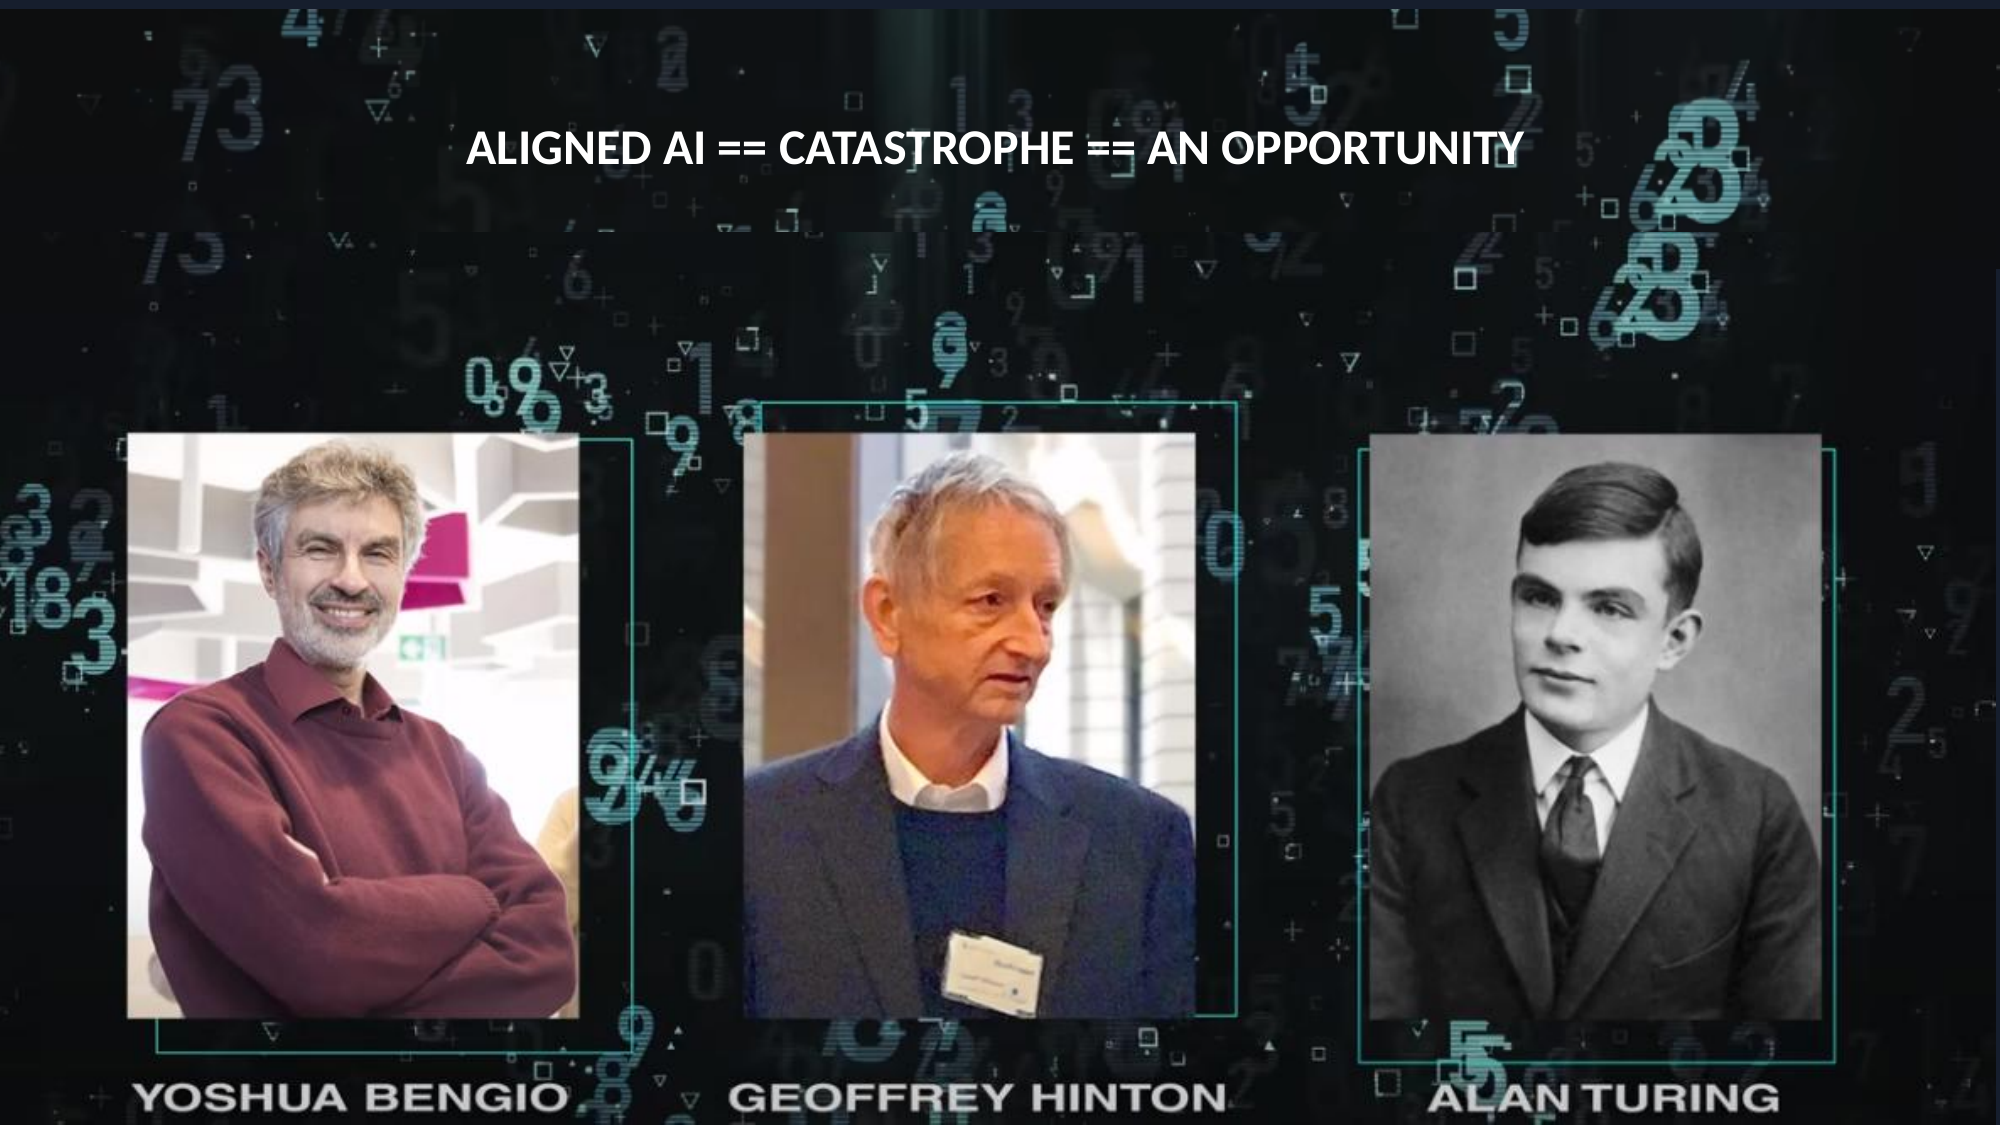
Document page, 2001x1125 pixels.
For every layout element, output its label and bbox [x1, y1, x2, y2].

text_box [0, 9, 2000, 1125]
